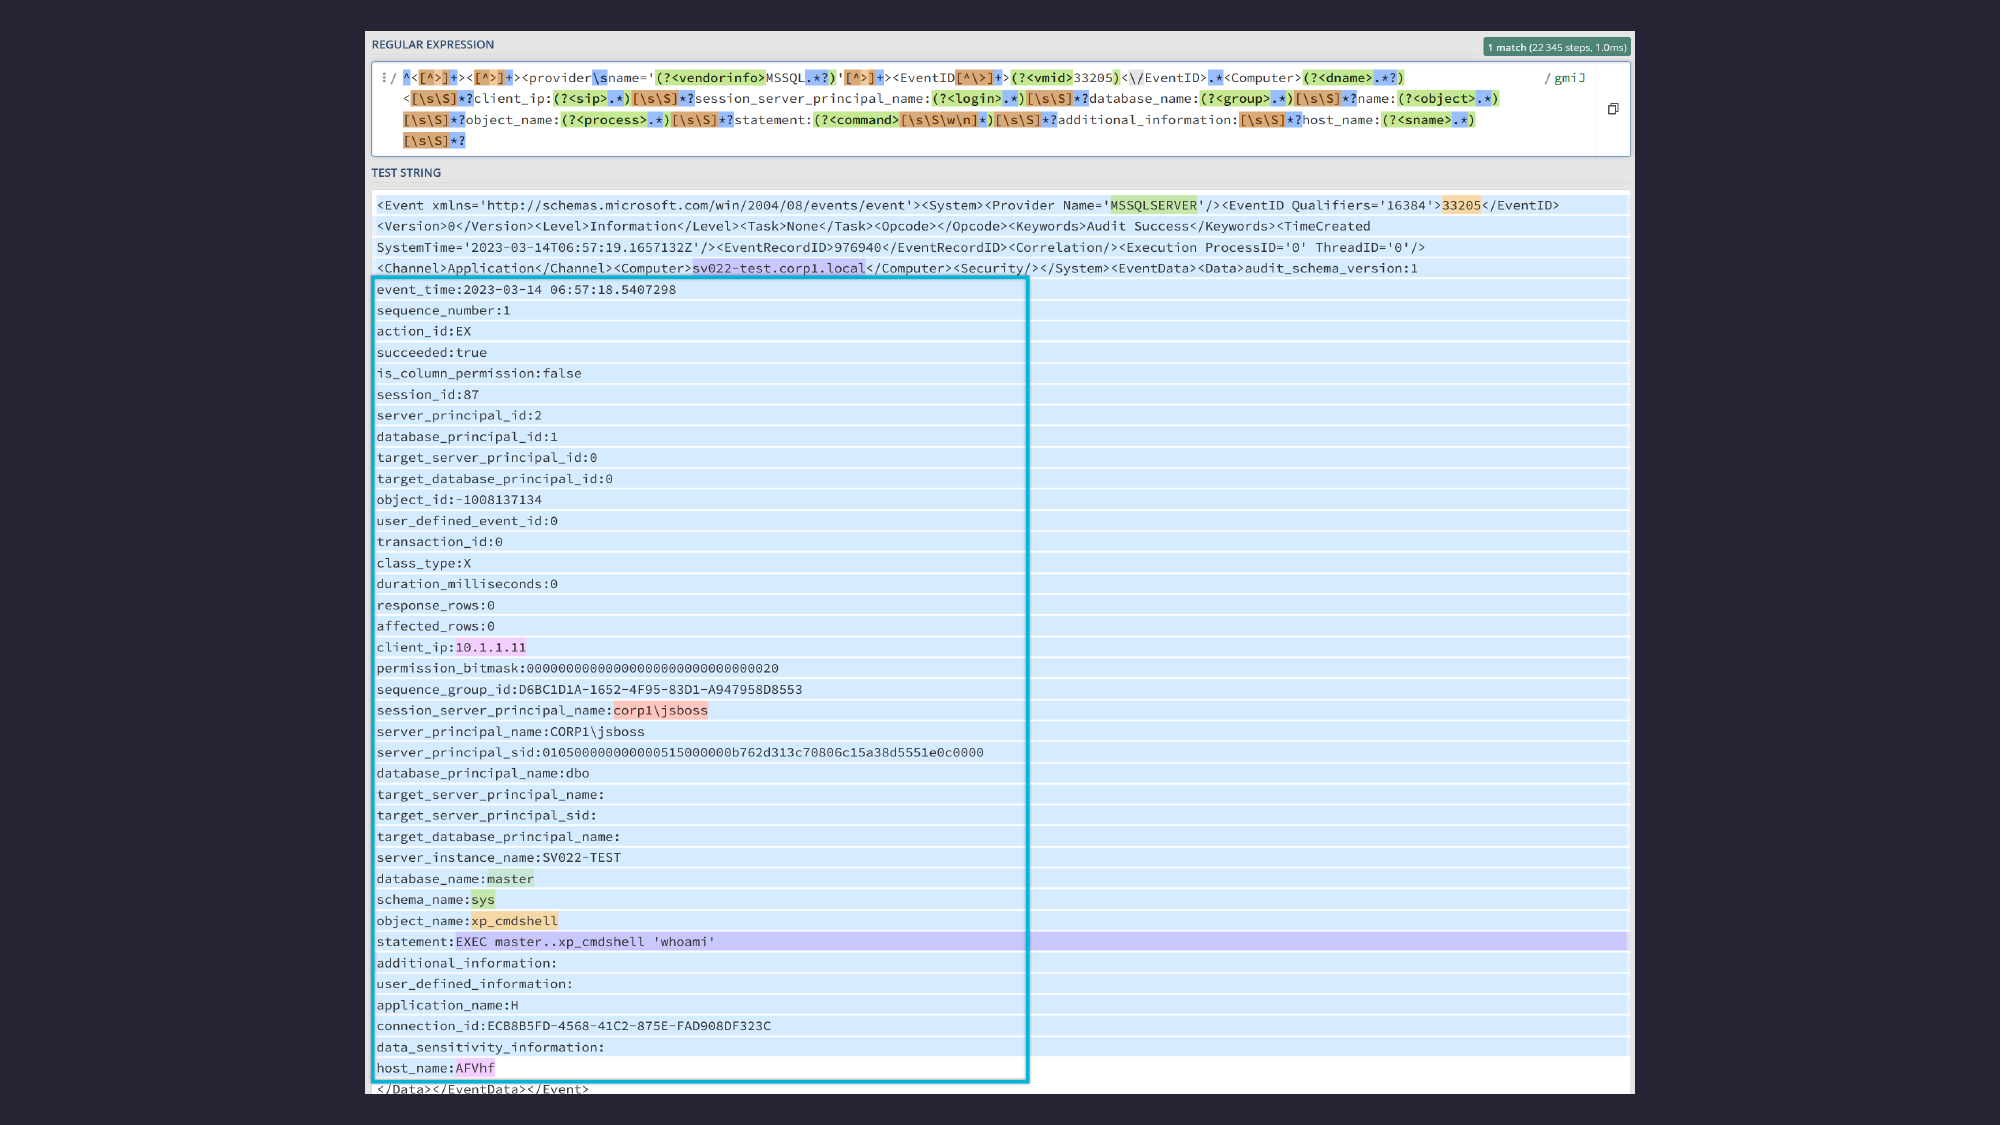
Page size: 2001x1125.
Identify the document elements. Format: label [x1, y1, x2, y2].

picture [365, 31, 1635, 1094]
